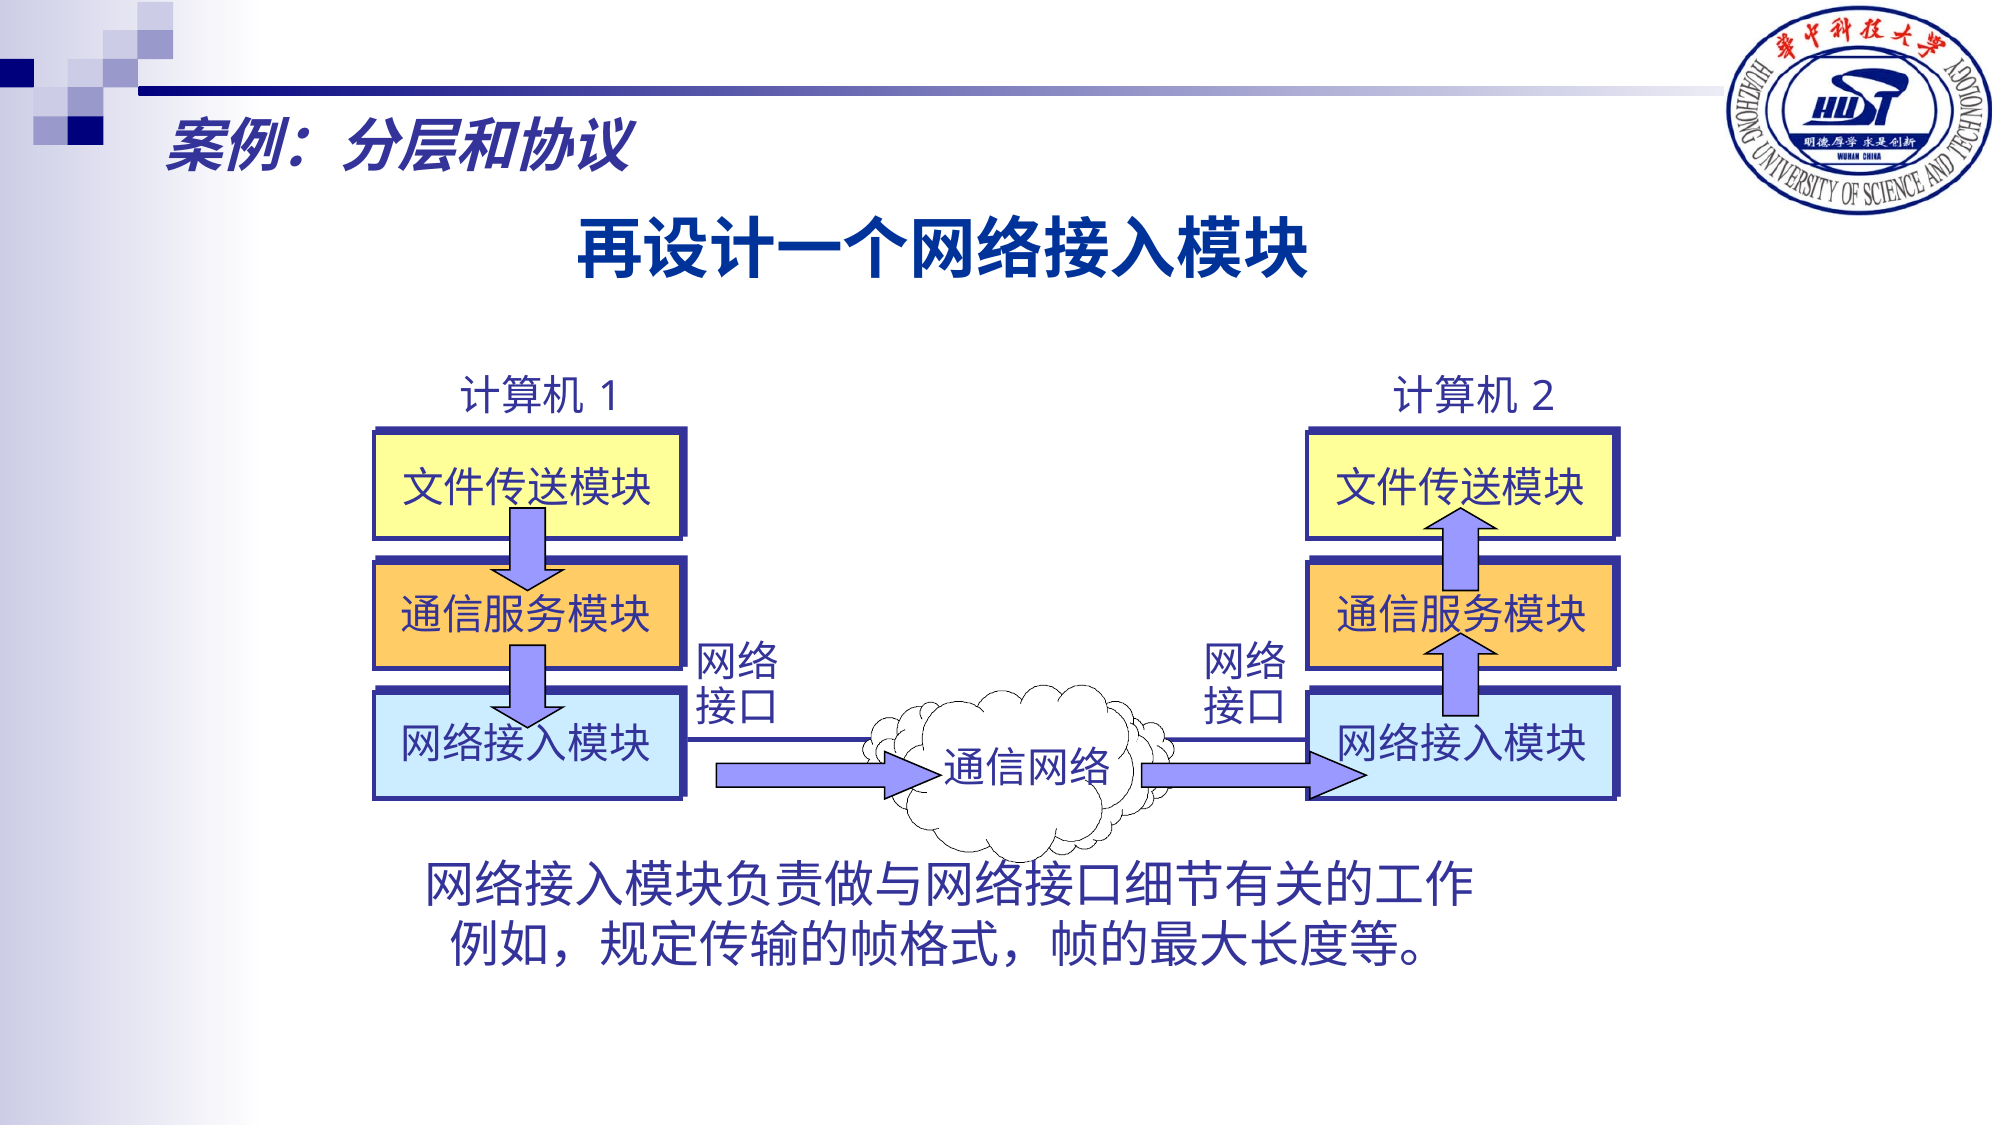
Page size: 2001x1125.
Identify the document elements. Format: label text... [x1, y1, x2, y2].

text_box 计算机 2 [1377, 361, 1571, 427]
picture [1724, 1, 1993, 219]
text_box [1307, 562, 1442, 669]
text_box 通信服务模块 [1322, 580, 1603, 645]
text_box [373, 432, 681, 539]
text_box 文件传送模块 [387, 453, 668, 518]
text_box [716, 763, 852, 788]
text_box [1479, 562, 1615, 669]
text_box [373, 692, 681, 799]
text_box [1307, 432, 1614, 539]
text_box 网络接入模块 [1322, 709, 1603, 775]
text_box [492, 507, 563, 580]
title 再设计一个网络接入模块 [332, 187, 1570, 305]
text_box 网络 接口 [681, 633, 795, 738]
text_box 网络接入模块负责做与网络接口细节有关的工作 例如，规定传输的帧格式，帧的最大长度等。 [409, 845, 1490, 980]
text_box 案例：分层和协议 [149, 68, 1387, 186]
text_box [1425, 633, 1497, 709]
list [857, 680, 1184, 870]
text_box [1307, 692, 1442, 763]
text_box 通信服务模块 [385, 580, 666, 645]
text_box 计算机 1 [444, 361, 637, 427]
text_box [1313, 692, 1615, 799]
text_box 文件传送模块 [1320, 453, 1601, 518]
text_box [492, 645, 563, 709]
text_box 网络接入模块 [385, 709, 666, 775]
text_box [373, 562, 509, 669]
text_box [1189, 751, 1367, 799]
text_box 网络 接口 [1189, 633, 1303, 738]
text_box [546, 562, 681, 669]
text_box [1425, 507, 1497, 580]
